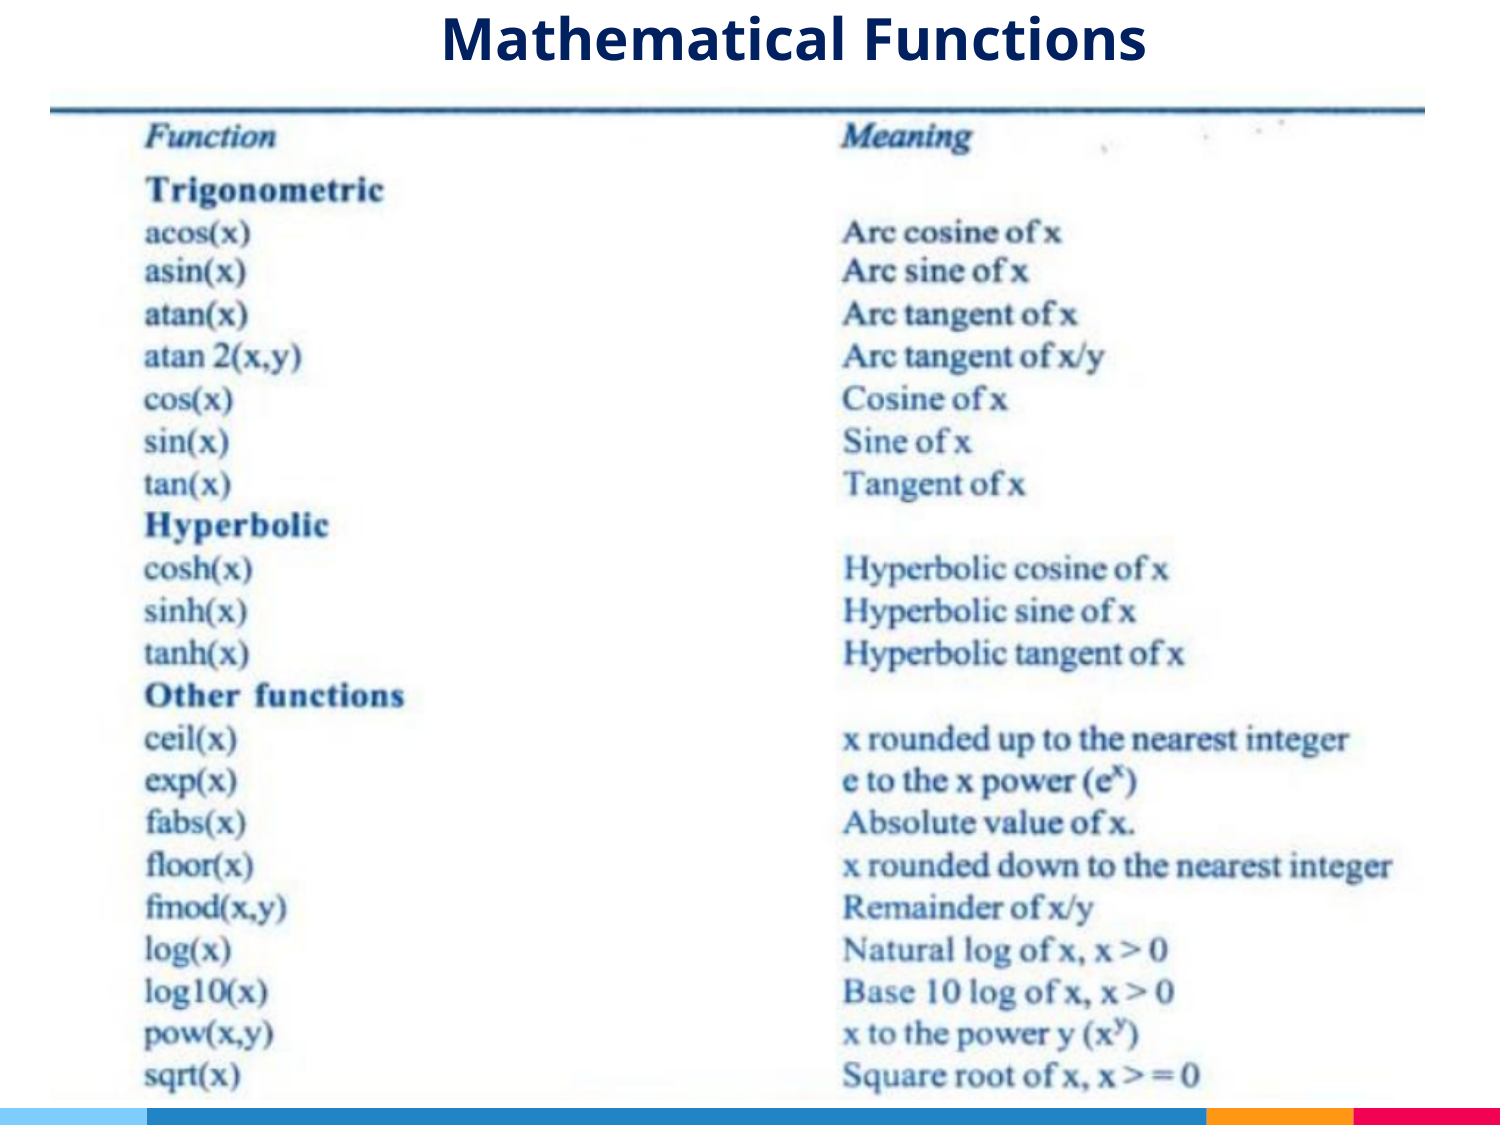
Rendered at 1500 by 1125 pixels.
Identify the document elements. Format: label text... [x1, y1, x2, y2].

picture [49, 87, 1426, 1101]
title Mathematical Functions [251, 10, 1338, 85]
